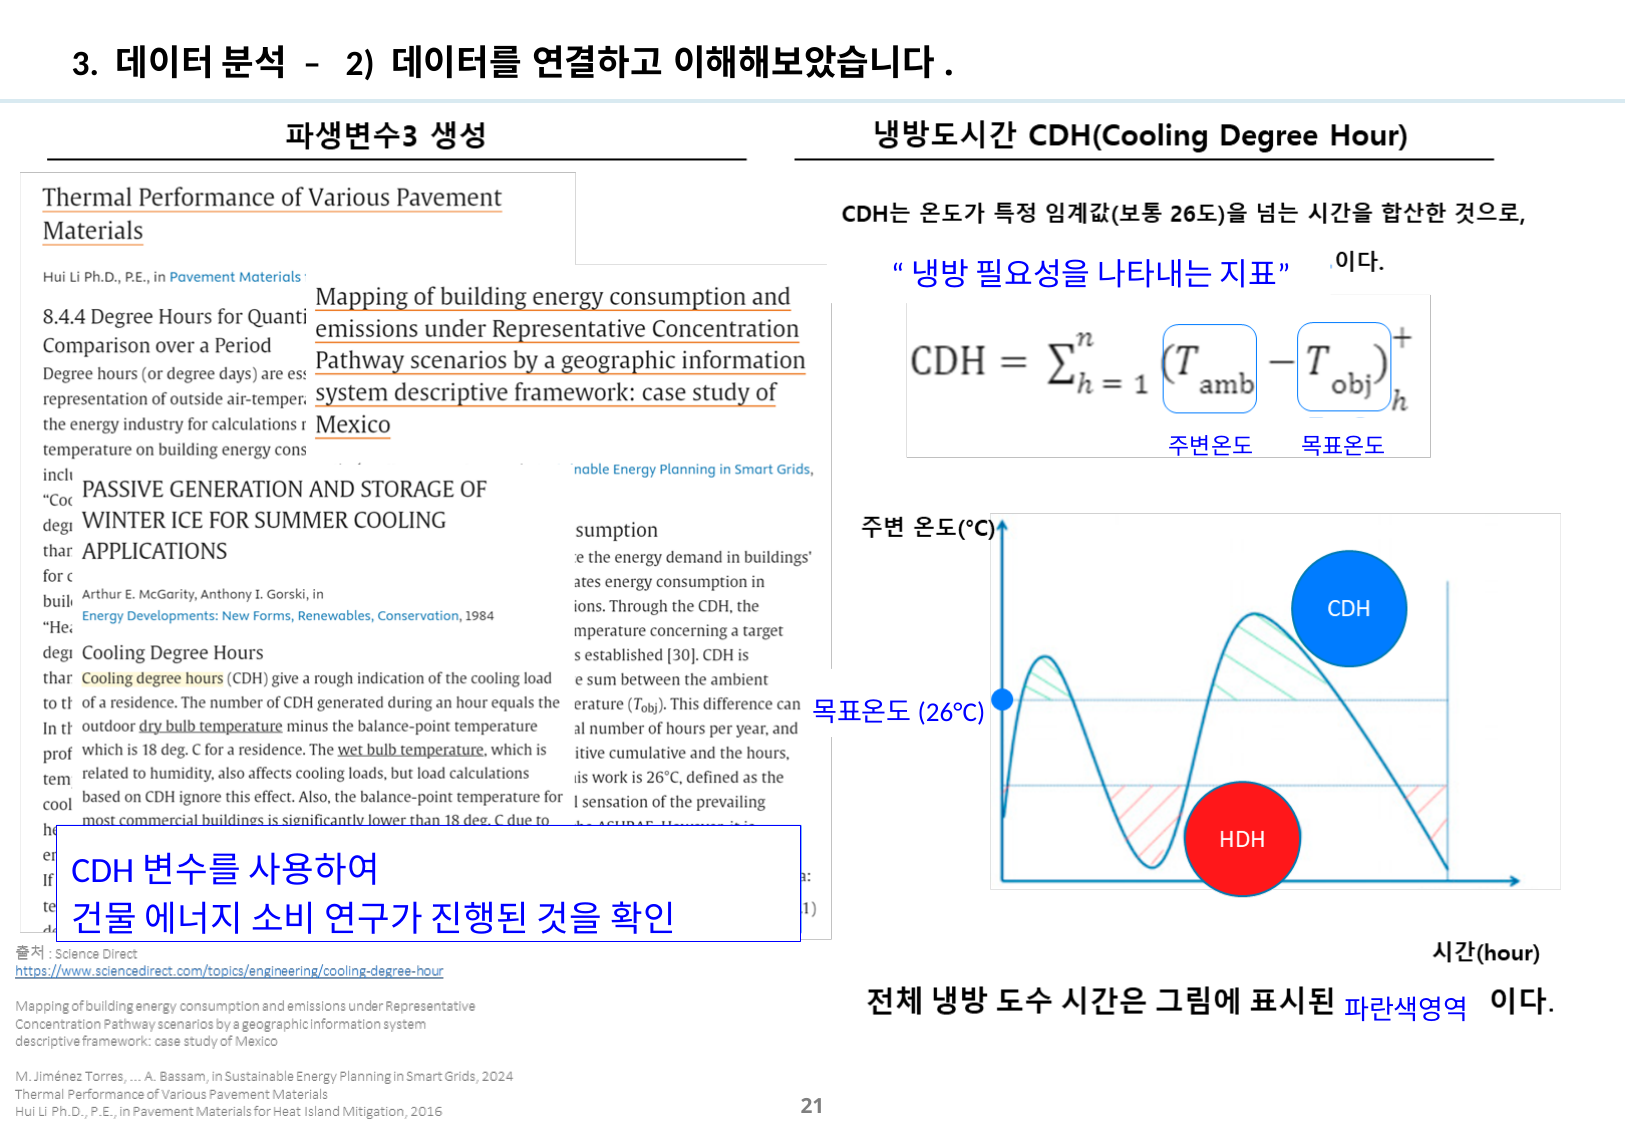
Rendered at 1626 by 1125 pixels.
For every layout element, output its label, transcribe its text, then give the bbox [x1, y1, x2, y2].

title 3. 데이터 분석 – 2) 데이터를 연결하고 이해해보았습니다. [56, 34, 989, 93]
picture [0, 94, 1584, 1125]
